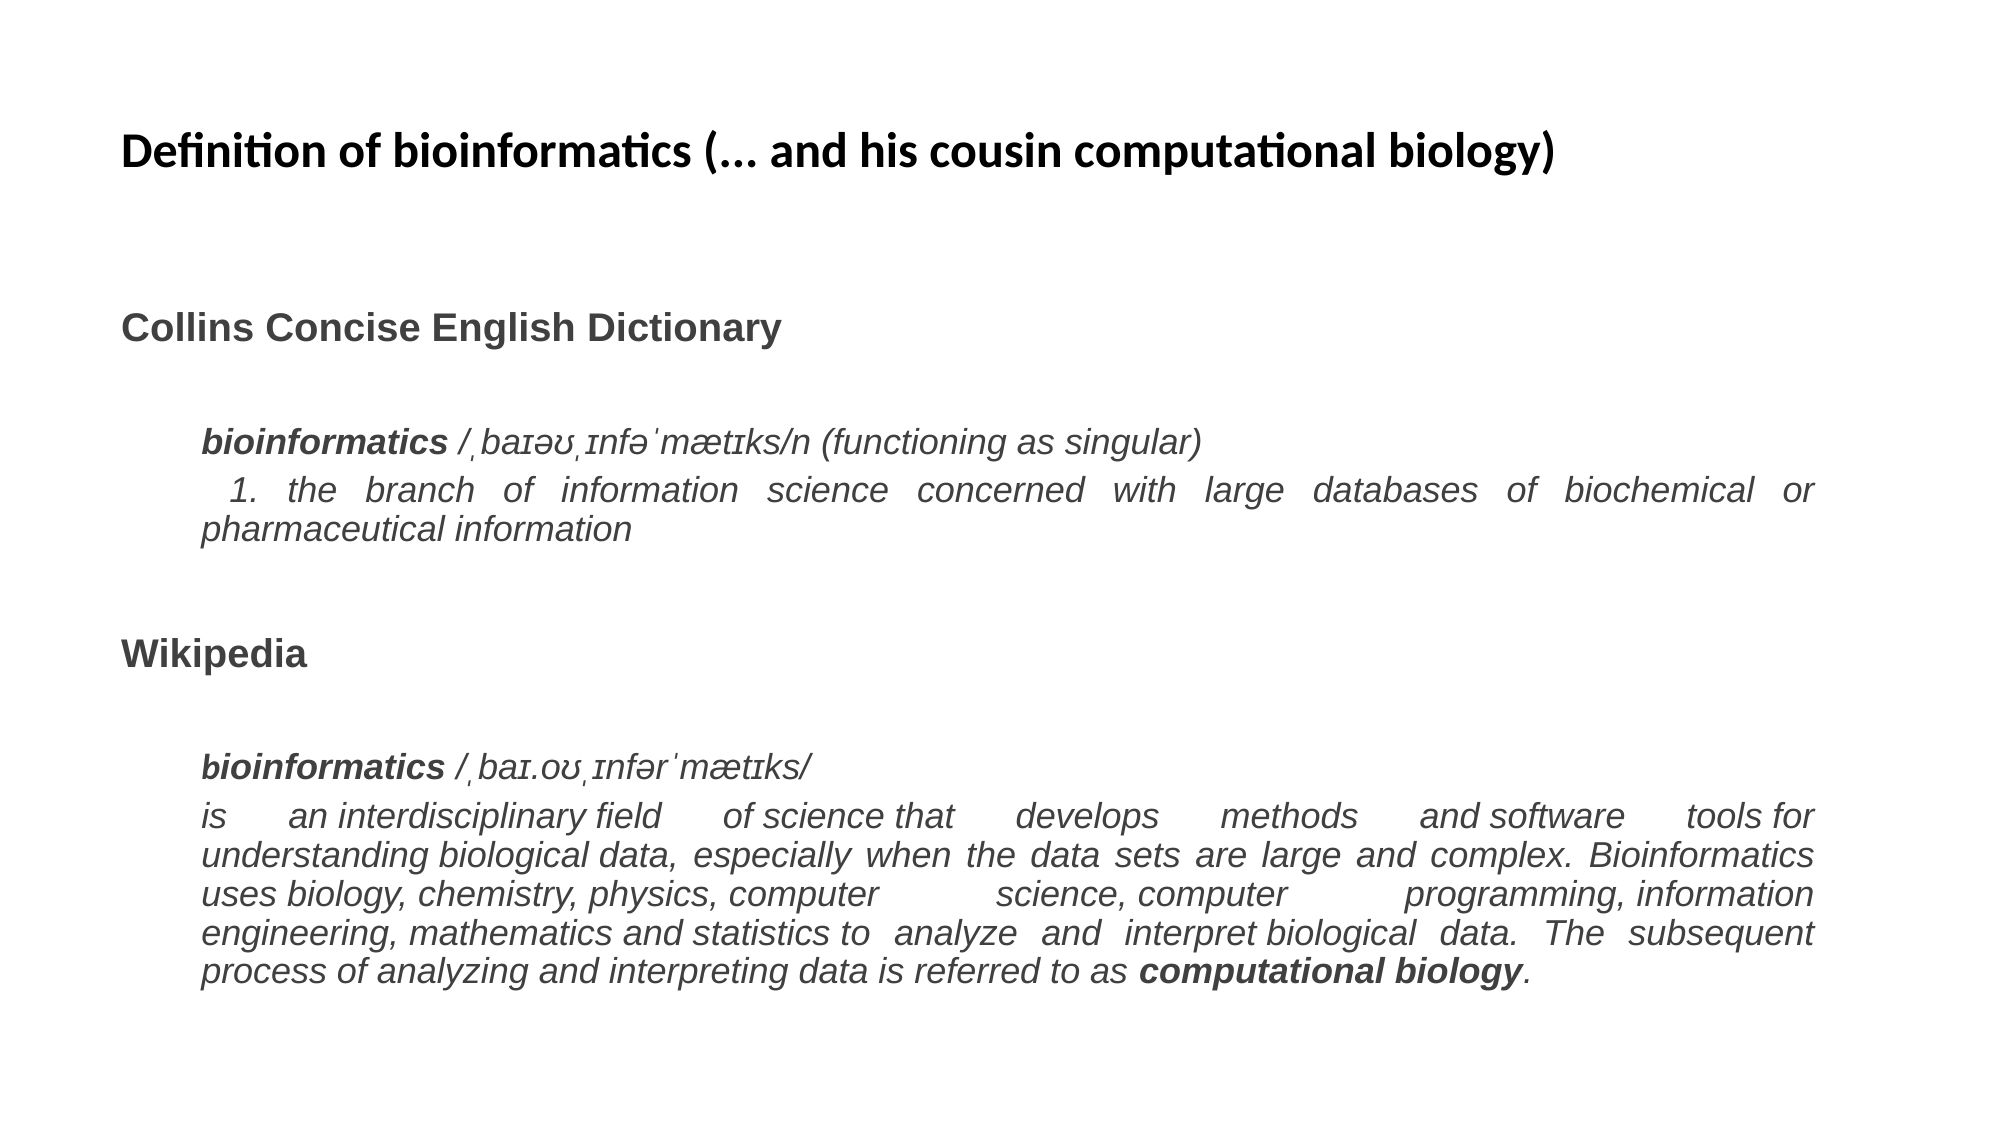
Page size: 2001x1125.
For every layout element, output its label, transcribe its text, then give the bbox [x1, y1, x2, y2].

title Definition of bioinformatics (... and his cousin computational biology) [106, 42, 1832, 260]
list Collins Concise English Dictionary bioinformatics /ˌbaɪəʊˌɪnfəˈmætɪks/n (functioning as singular) 1. the branch of information science concerned with large databases of biochemical or pharmaceutical information Wikipedia bioinformatics /ˌbaɪ.oʊˌɪnfərˈmætɪks/ is an interdisciplinary field of science that develops methods and software tools for understanding biological data, especially when the data sets are large and complex. Bioinformatics uses biology, chemistry, physics, computer science, computer programming, information engineering, mathematics and statistics to analyze and interpret biological data. The subsequent process of analyzing and interpreting data is referred to as computational biology. [106, 299, 1832, 1014]
